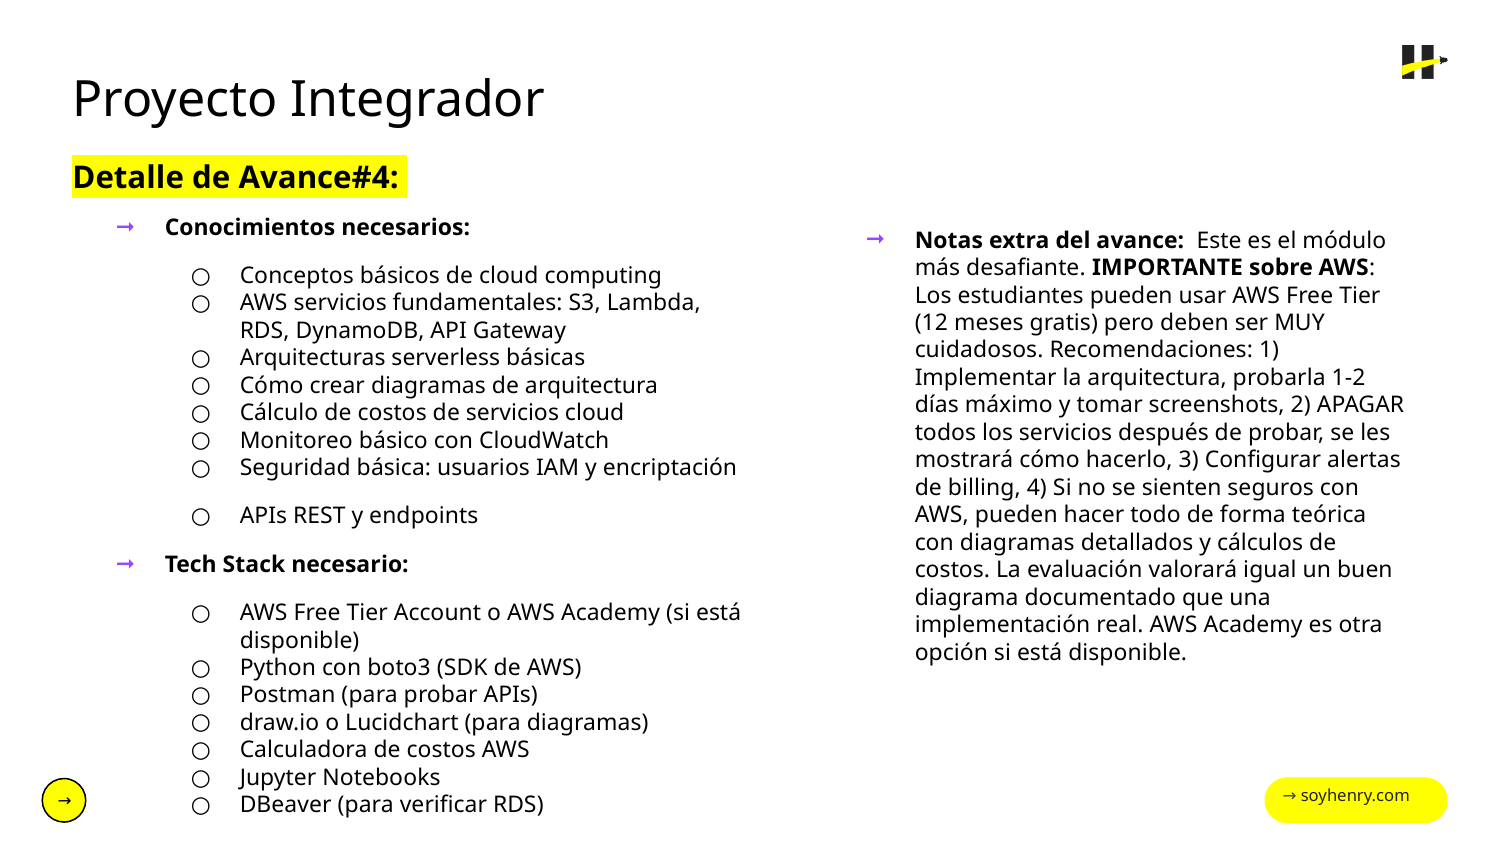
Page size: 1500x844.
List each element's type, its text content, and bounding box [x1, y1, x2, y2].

text_box Detalle de Avance#4: [57, 142, 1254, 210]
text_box Notas extra del avance: Este es el módulo más desafiante. IMPORTANTE sobre AWS: Los estudiantes pueden usar AWS Free Tier (12 meses gratis) pero deben ser MUY cuidadosos. Recomendaciones: 1) Implementar la arquitectura, probarla 1-2 días máximo y tomar screenshots, 2) APAGAR todos los servicios después de probar, se les mostrará cómo hacerlo, 3) Configurar alertas de billing, 4) Si no se sienten seguros con AWS, pueden hacer todo de forma teórica con diagramas detallados y cálculos de costos. La evaluación valorará igual un buen diagrama documentado que una implementación real. AWS Academy es otra opción si está disponible. [824, 210, 1446, 764]
text_box Proyecto Integrador [57, 51, 1009, 142]
text_box Conocimientos necesarios: Conceptos básicos de cloud computing AWS servicios fundamentales: S3, Lambda, RDS, DynamoDB, API Gateway Arquitecturas serverless básicas Cómo crear diagramas de arquitectura Cálculo de costos de servicios cloud Monitoreo básico con CloudWatch Seguridad básica: usuarios IAM y encriptación APIs REST y endpoints Tech Stack necesario: AWS Free Tier Account o AWS Academy (si está disponible) Python con boto3 (SDK de AWS) Postman (para probar APIs) draw.io o Lucidchart (para diagramas) Calculadora de costos AWS Jupyter Notebooks DBeaver (para verificar RDS) [74, 197, 789, 844]
picture [1402, 45, 1448, 79]
